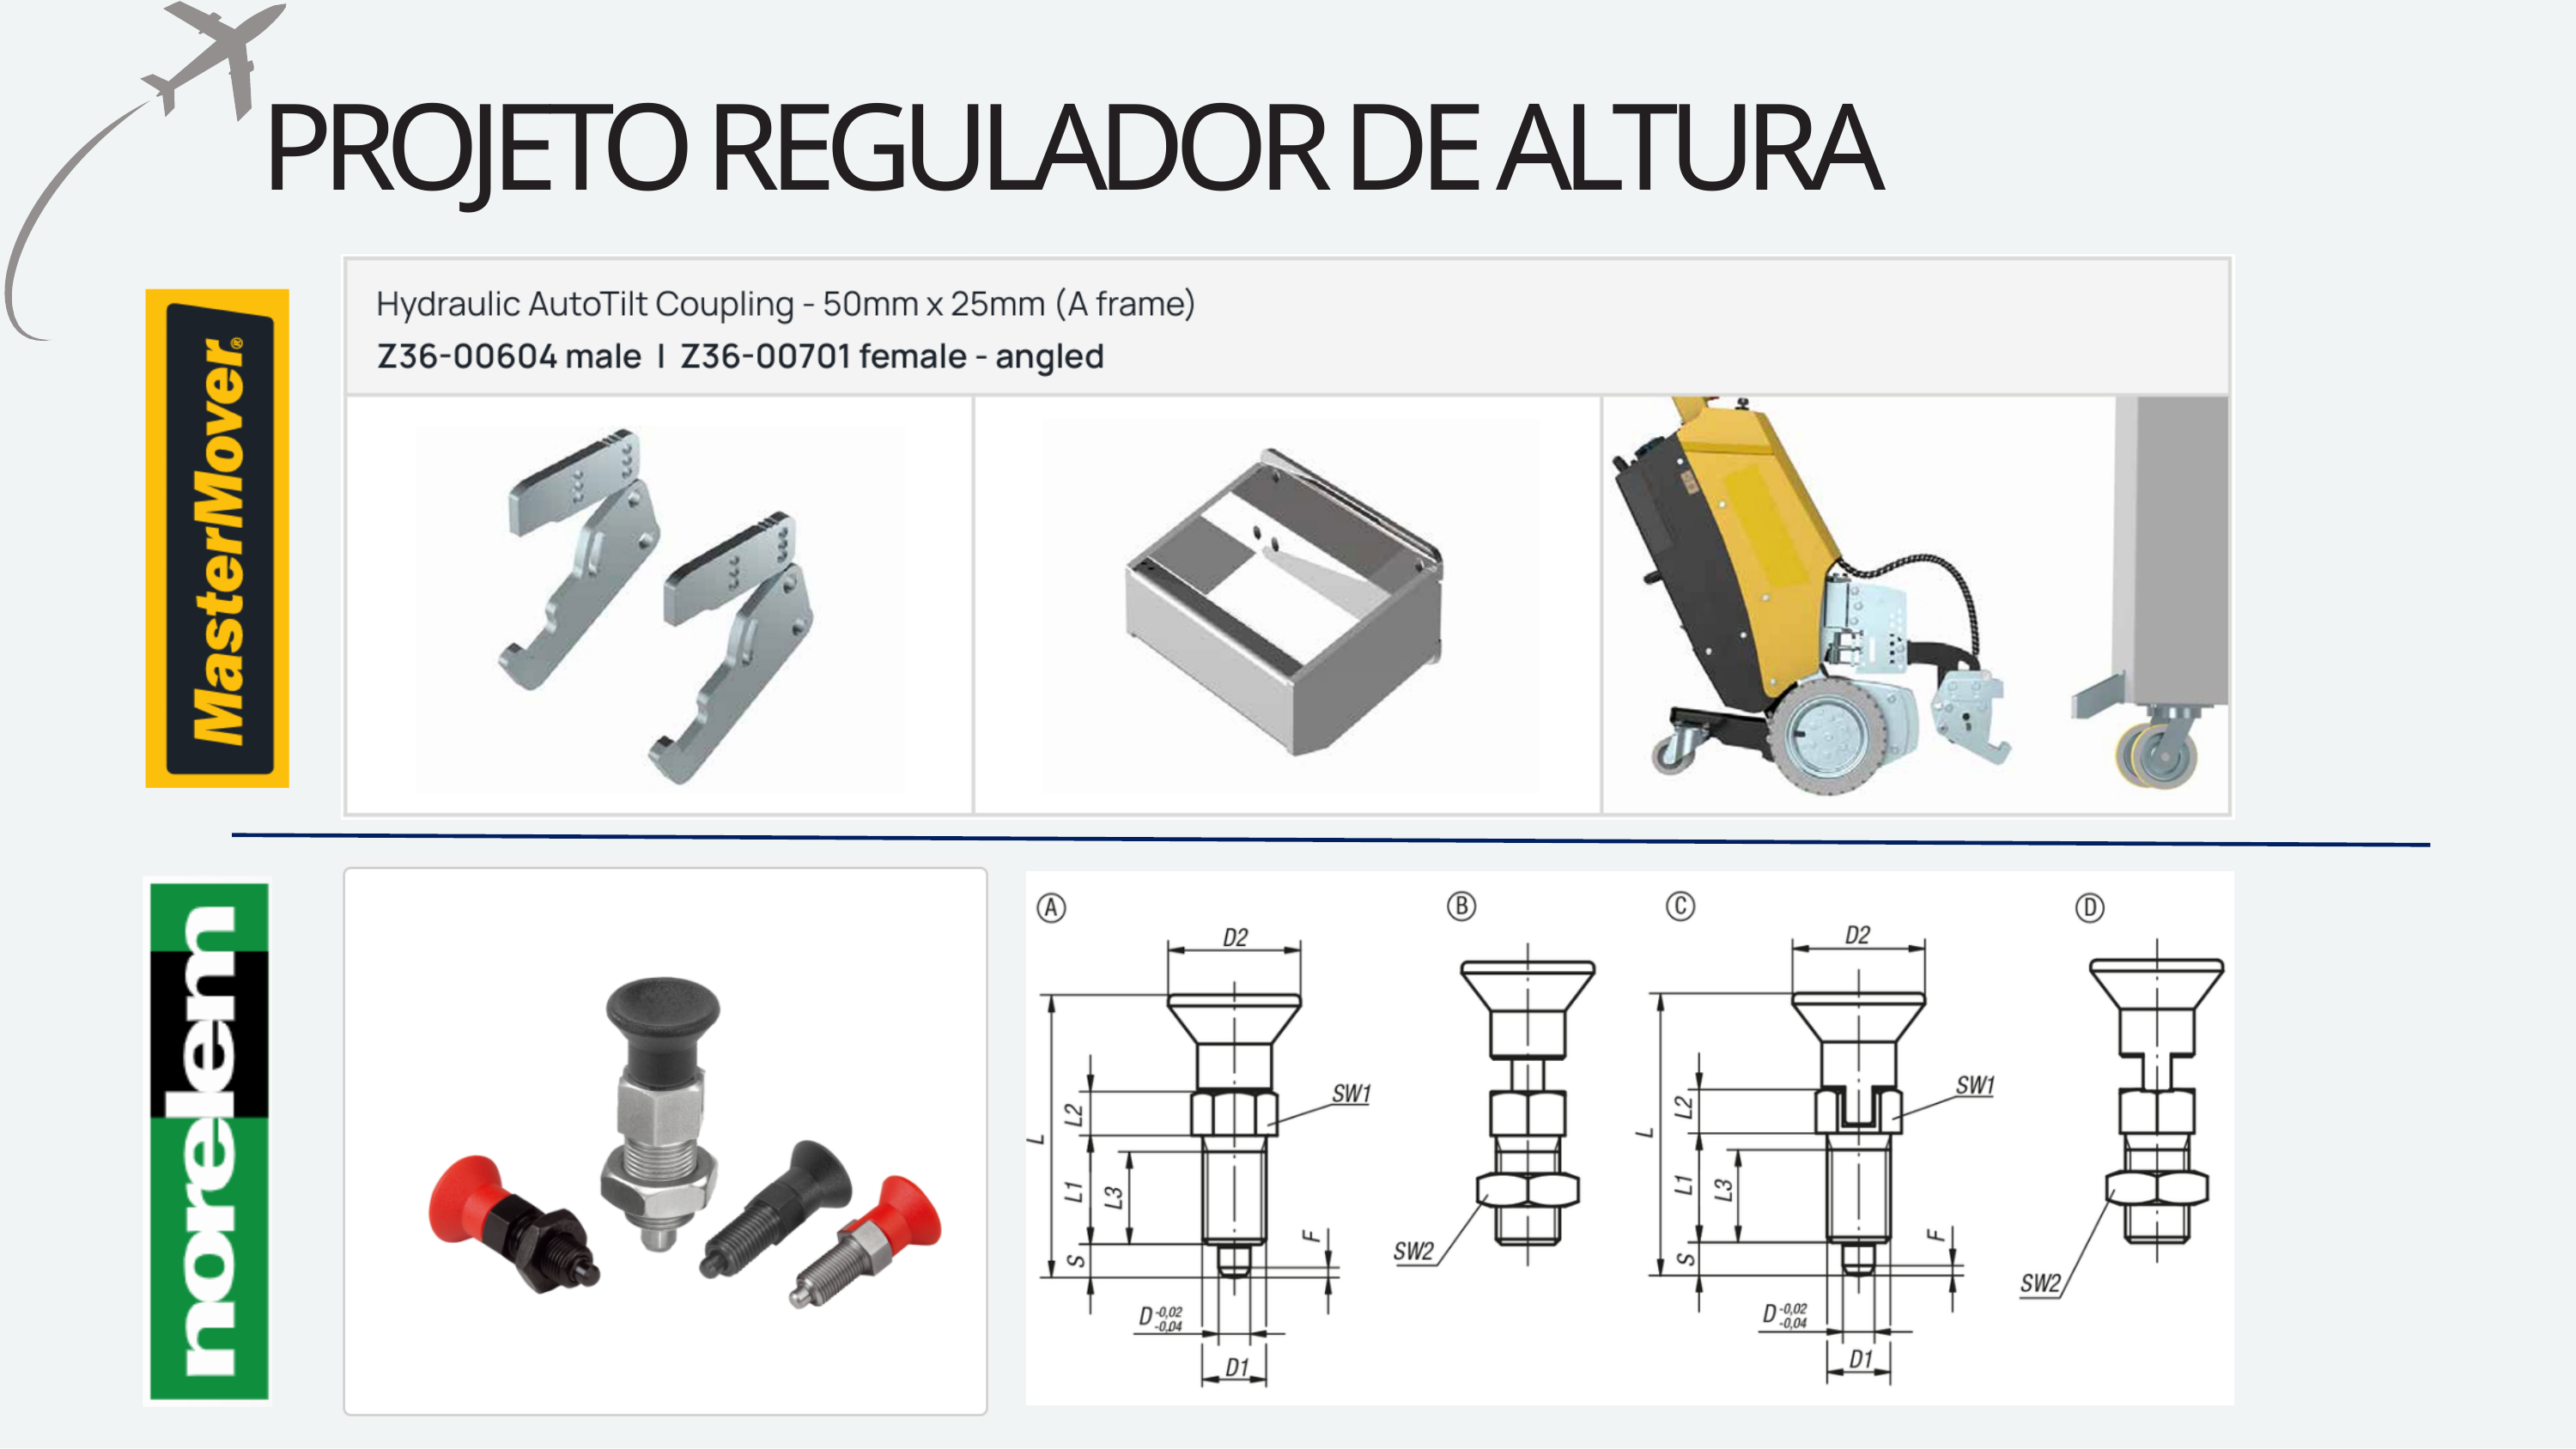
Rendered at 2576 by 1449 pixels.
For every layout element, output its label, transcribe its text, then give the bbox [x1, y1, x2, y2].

picture [0, 859, 993, 1422]
title PROJETO REGULADOR DE ALTURA [55, 58, 2530, 312]
text_box [4, 100, 150, 342]
picture [0, 254, 2235, 820]
text_box [140, 1, 287, 122]
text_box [231, 834, 2431, 846]
picture [1026, 871, 2234, 1405]
